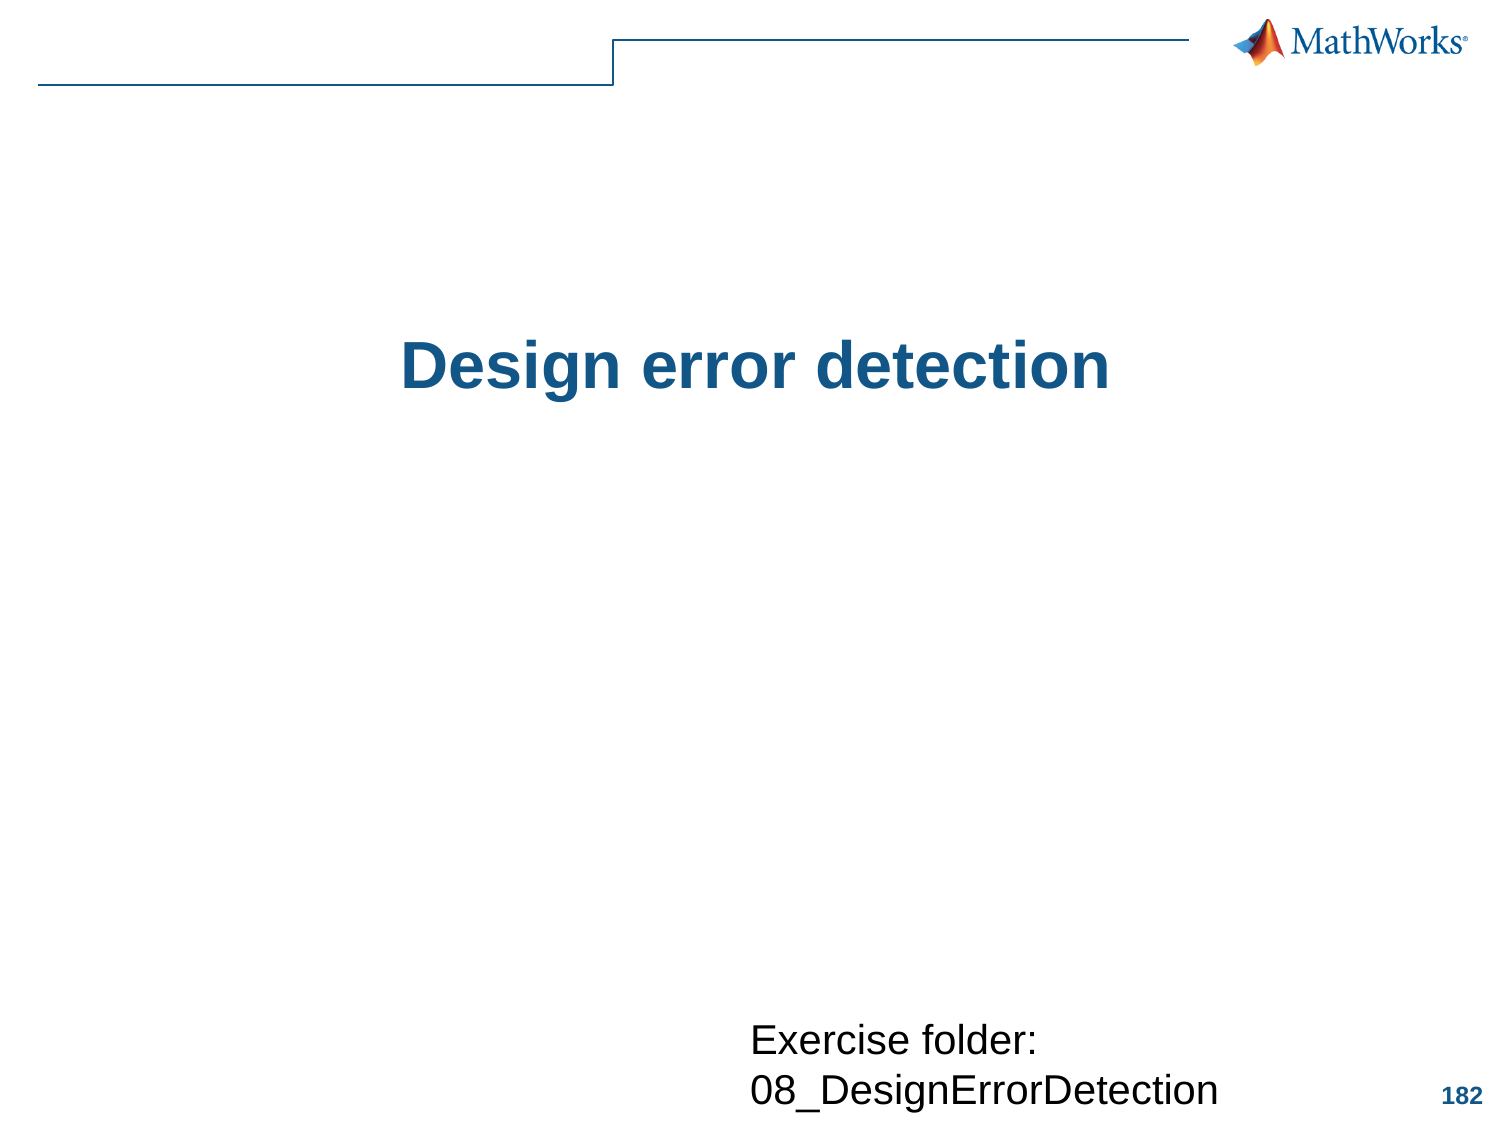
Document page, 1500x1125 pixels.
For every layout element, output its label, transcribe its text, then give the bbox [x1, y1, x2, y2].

picture [1226, 7, 1483, 78]
text_box Exercise folder: 08_DesignErrorDetection [735, 1005, 1492, 1121]
title Design error detection [118, 314, 1394, 538]
